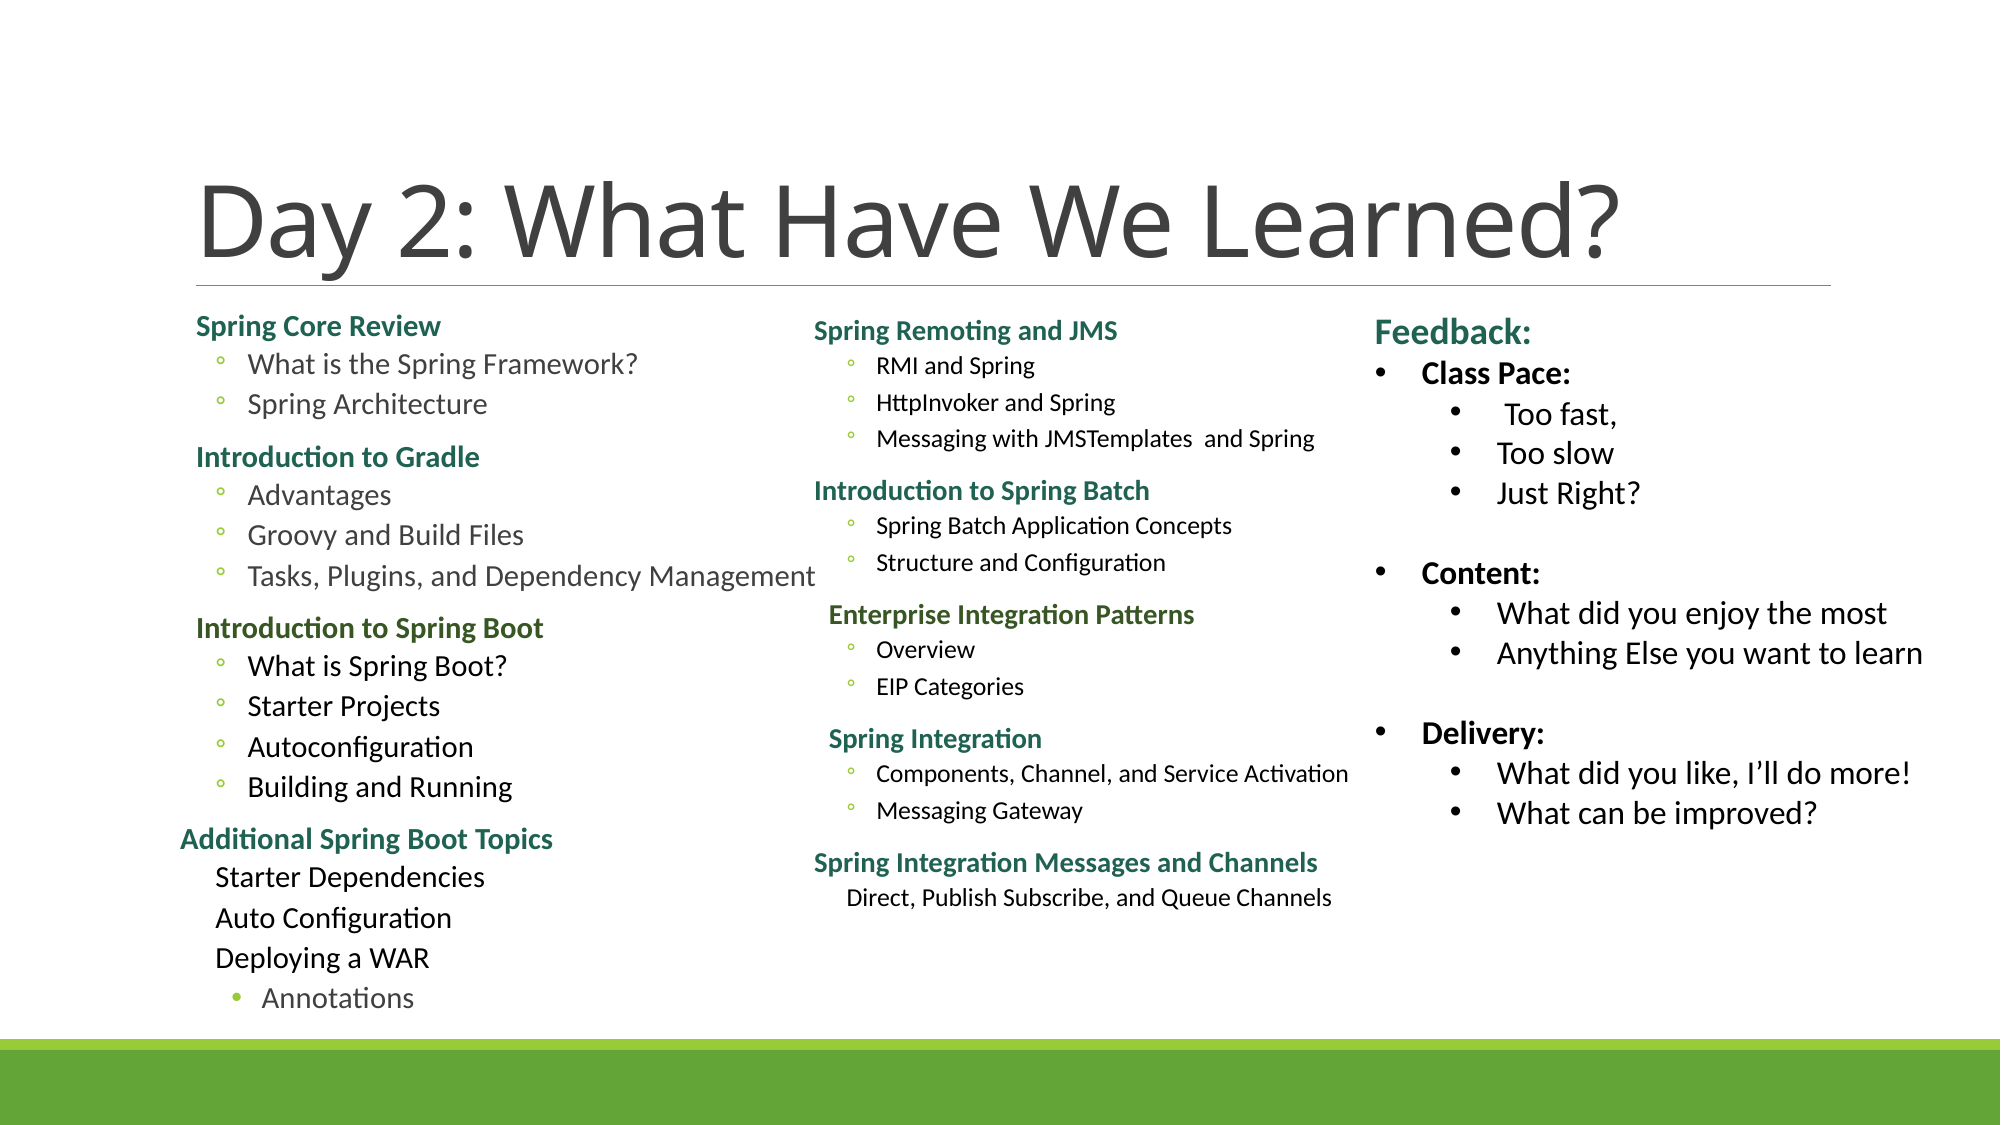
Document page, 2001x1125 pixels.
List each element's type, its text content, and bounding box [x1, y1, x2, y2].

list Spring Core Review What is the Spring Framework? Spring Architecture Introduction to Gradle Advantages Groovy and Build Files Tasks, Plugins, and Dependency Management Introduction to Spring Boot What is Spring Boot? Starter Projects Autoconfiguration Building and Running Additional Spring Boot Topics Starter Dependencies Auto Configuration Deploying a WAR Annotations [180, 302, 990, 1026]
text_box Feedback: Class Pace: Too fast, Too slow Just Right? Content: What did you enjoy the most Anything Else you want to learn Delivery: What did you like, I’ll do more! What can be improved? [1360, 299, 2000, 839]
text_box Spring Remoting and JMS RMI and Spring HttpInvoker and Spring Messaging with JMSTemplates and Spring Introduction to Spring Batch Spring Batch Application Concepts Structure and Configuration Enterprise Integration Patterns Overview EIP Categories Spring Integration Components, Channel, and Service Activation Messaging Gateway Spring Integration Messages and Channels Direct, Publish Subscribe, and Queue Channels [799, 308, 1610, 926]
title Day 2: What Have We Learned? [180, 47, 1830, 285]
